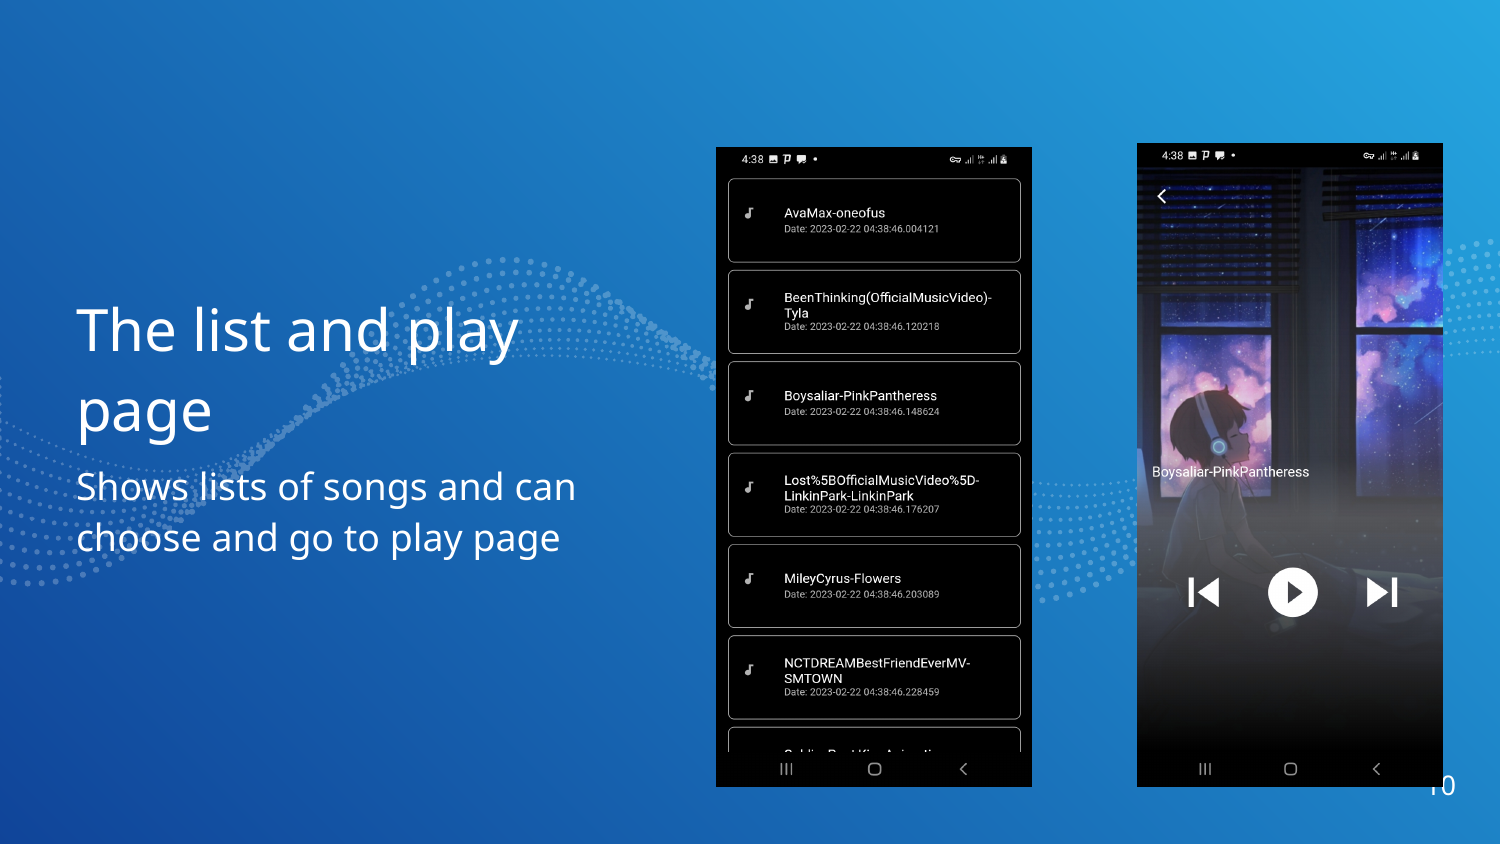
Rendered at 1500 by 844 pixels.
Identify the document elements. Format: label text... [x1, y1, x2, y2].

slide_number 10 [1366, 754, 1457, 819]
picture [1137, 142, 1443, 787]
picture [715, 147, 1032, 787]
list The list and play page Shows lists of songs and can choose and go to play page [76, 61, 650, 781]
